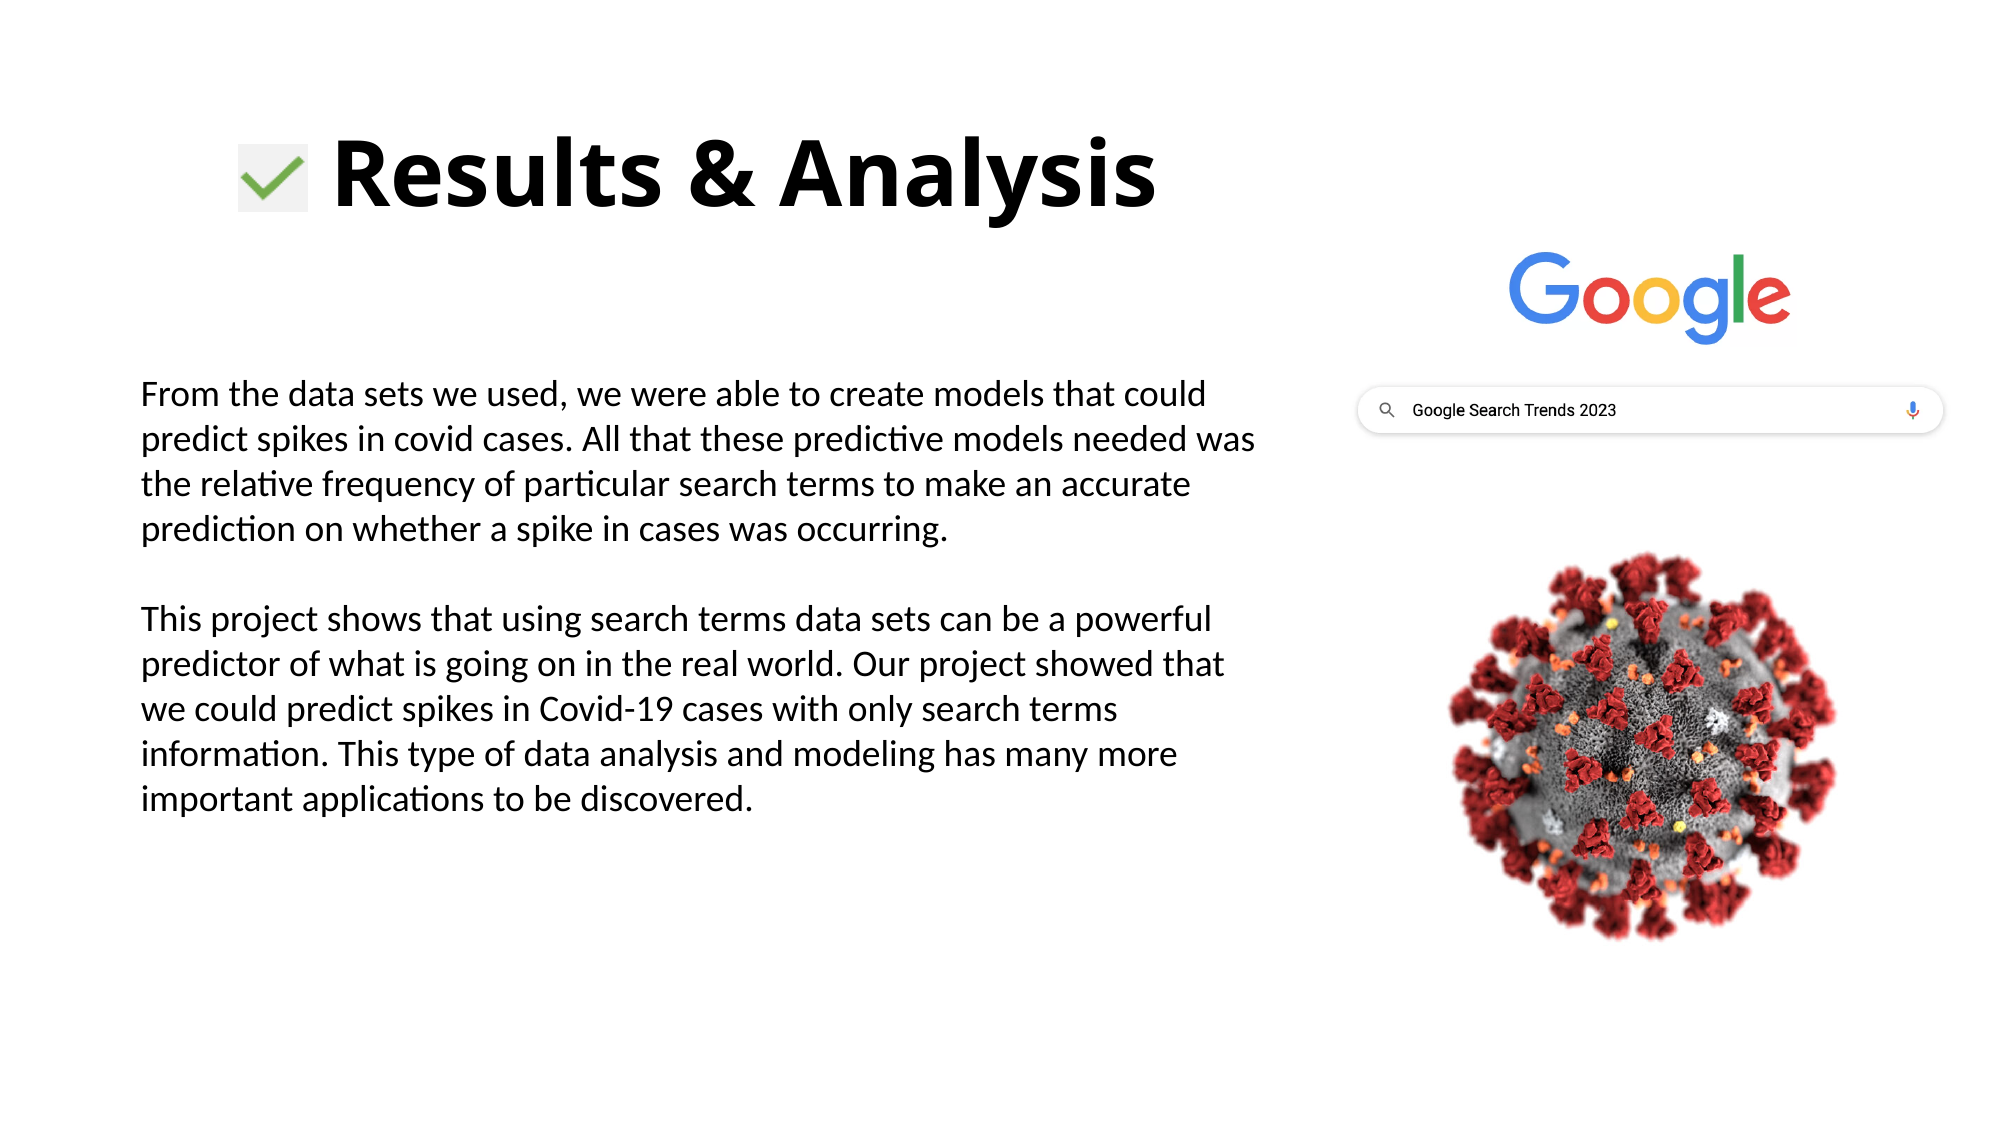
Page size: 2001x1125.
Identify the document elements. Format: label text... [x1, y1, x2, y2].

text_box From the data sets we used, we were able to create models that could predict spikes in covid cases. All that these predictive models needed was the relative frequency of particular search terms to make an accurate prediction on whether a spike in cases was occurring. This project shows that using search terms data sets can be a powerful predictor of what is going on in the real world. Our project showed that we could predict spikes in Covid-19 cases with only search terms information. This type of data analysis and modeling has many more important applications to be discovered. [125, 361, 1293, 827]
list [238, 144, 308, 212]
title Results & Analysis [315, 68, 2000, 286]
picture [1313, 154, 1992, 458]
picture [1418, 526, 1869, 977]
